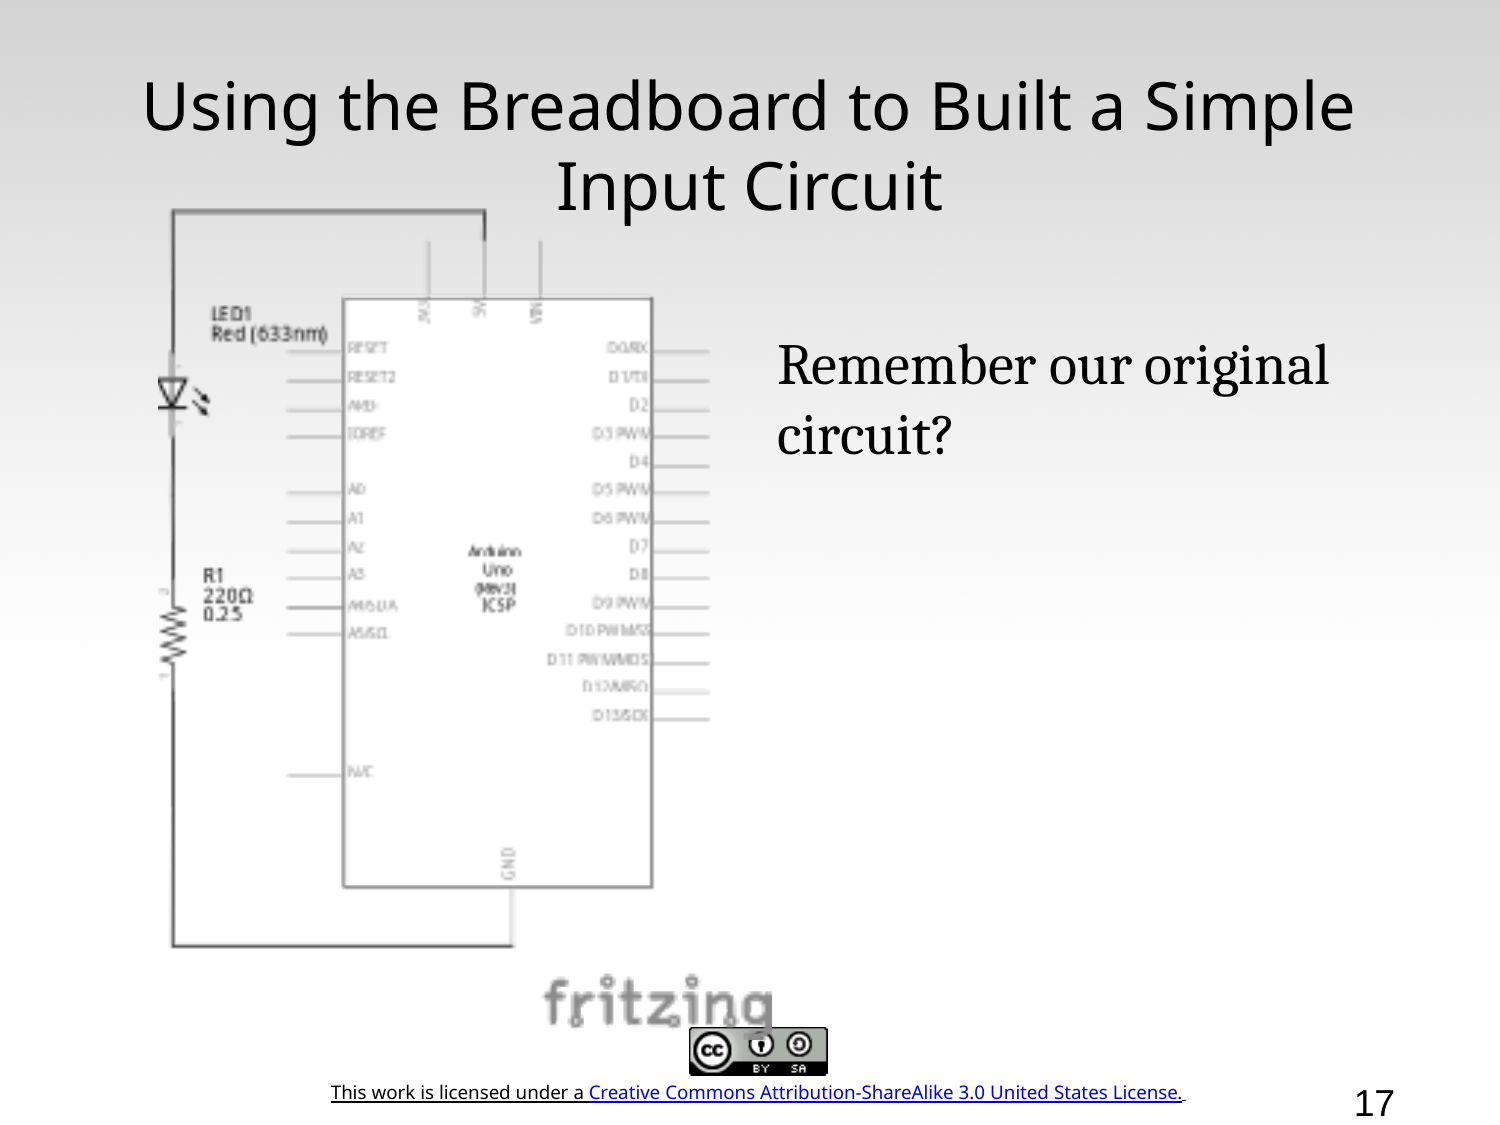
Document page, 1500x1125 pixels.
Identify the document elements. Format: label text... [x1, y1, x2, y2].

title Using the Breadboard to Built a Simple Input Circuit [112, 50, 1388, 238]
list Remember our original circuit? [772, 318, 1388, 1031]
picture [0, 0, 1500, 1125]
